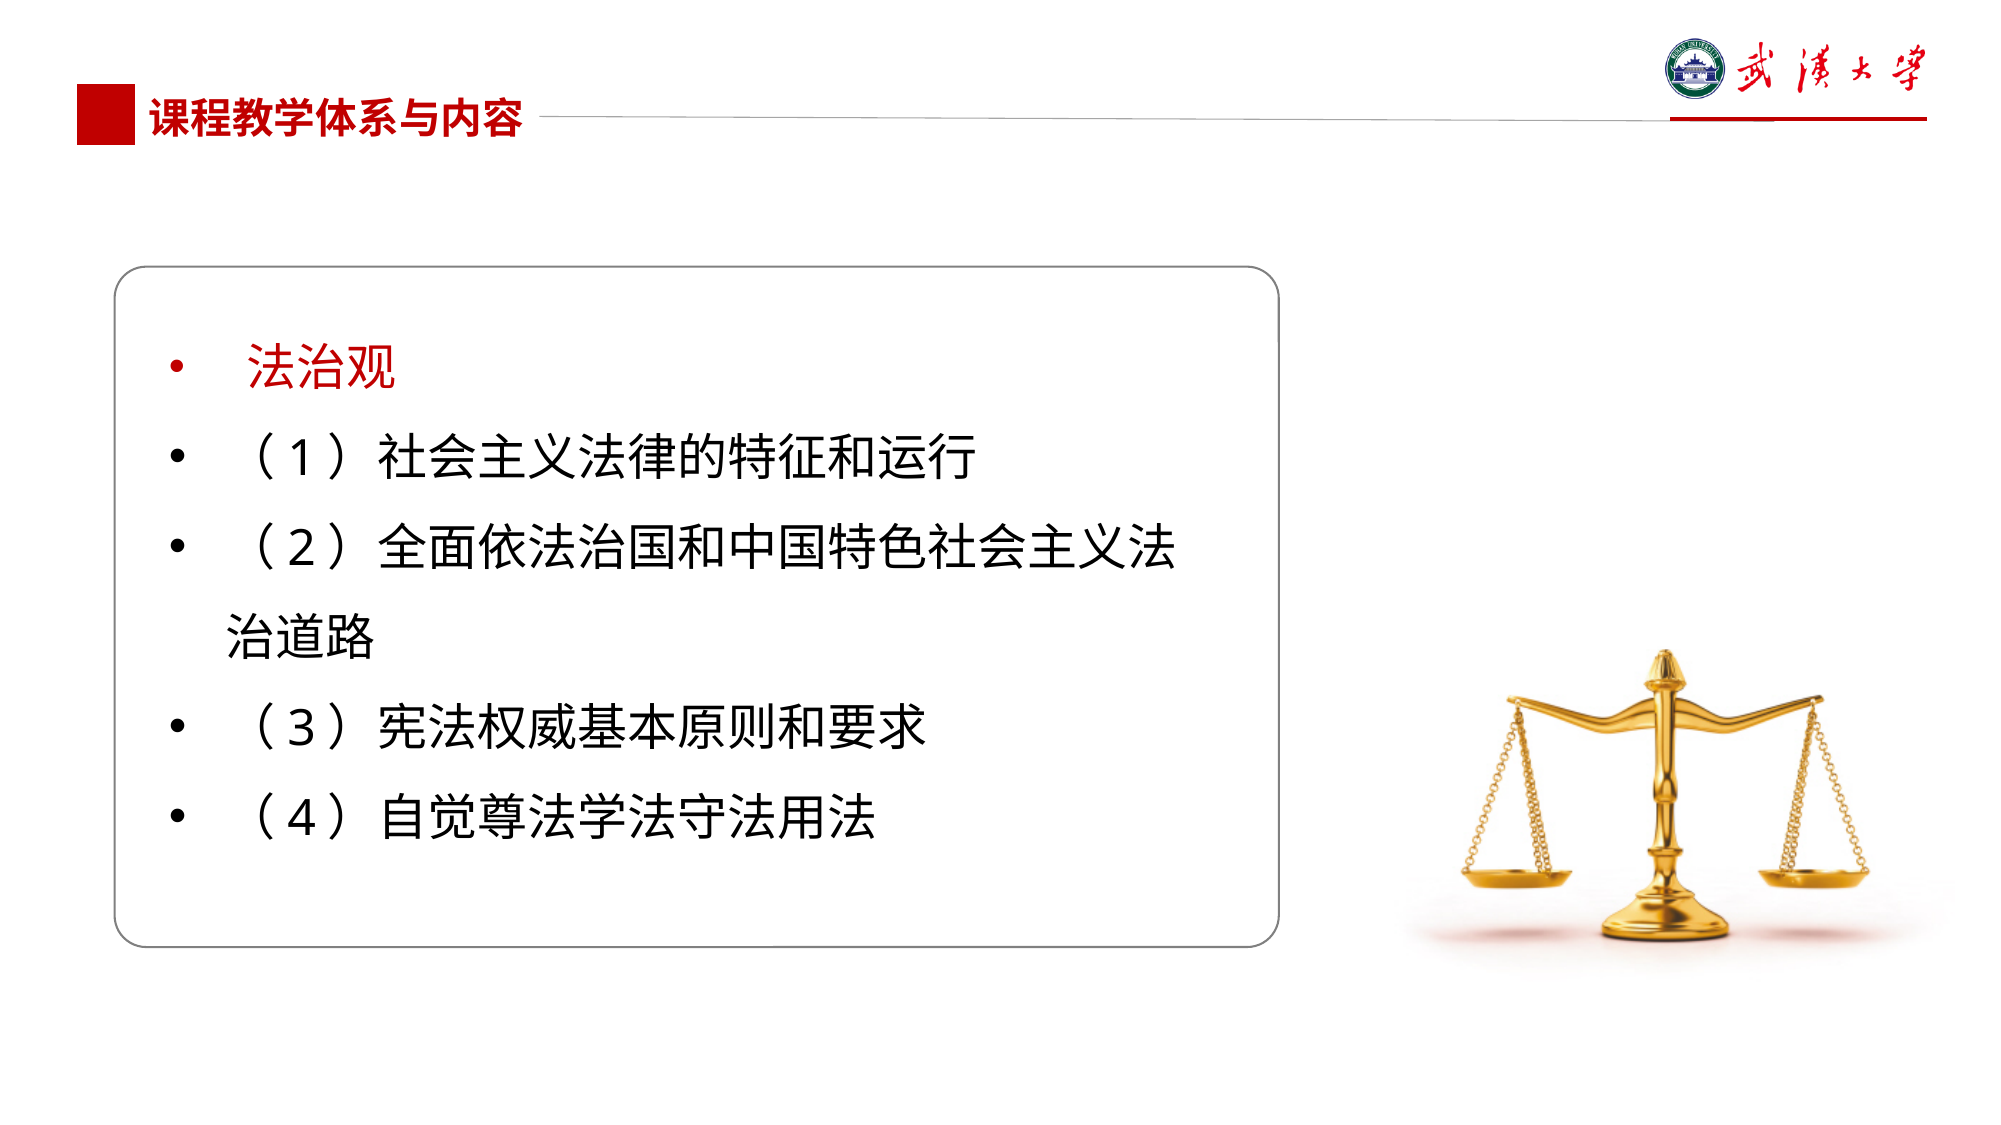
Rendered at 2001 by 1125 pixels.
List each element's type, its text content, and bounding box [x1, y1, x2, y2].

text_box [77, 84, 135, 145]
picture [1384, 638, 1955, 994]
text_box 课程教学体系与内容 [133, 84, 540, 149]
text_box [113, 265, 1280, 949]
picture [1665, 38, 1925, 99]
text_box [541, 116, 1775, 122]
